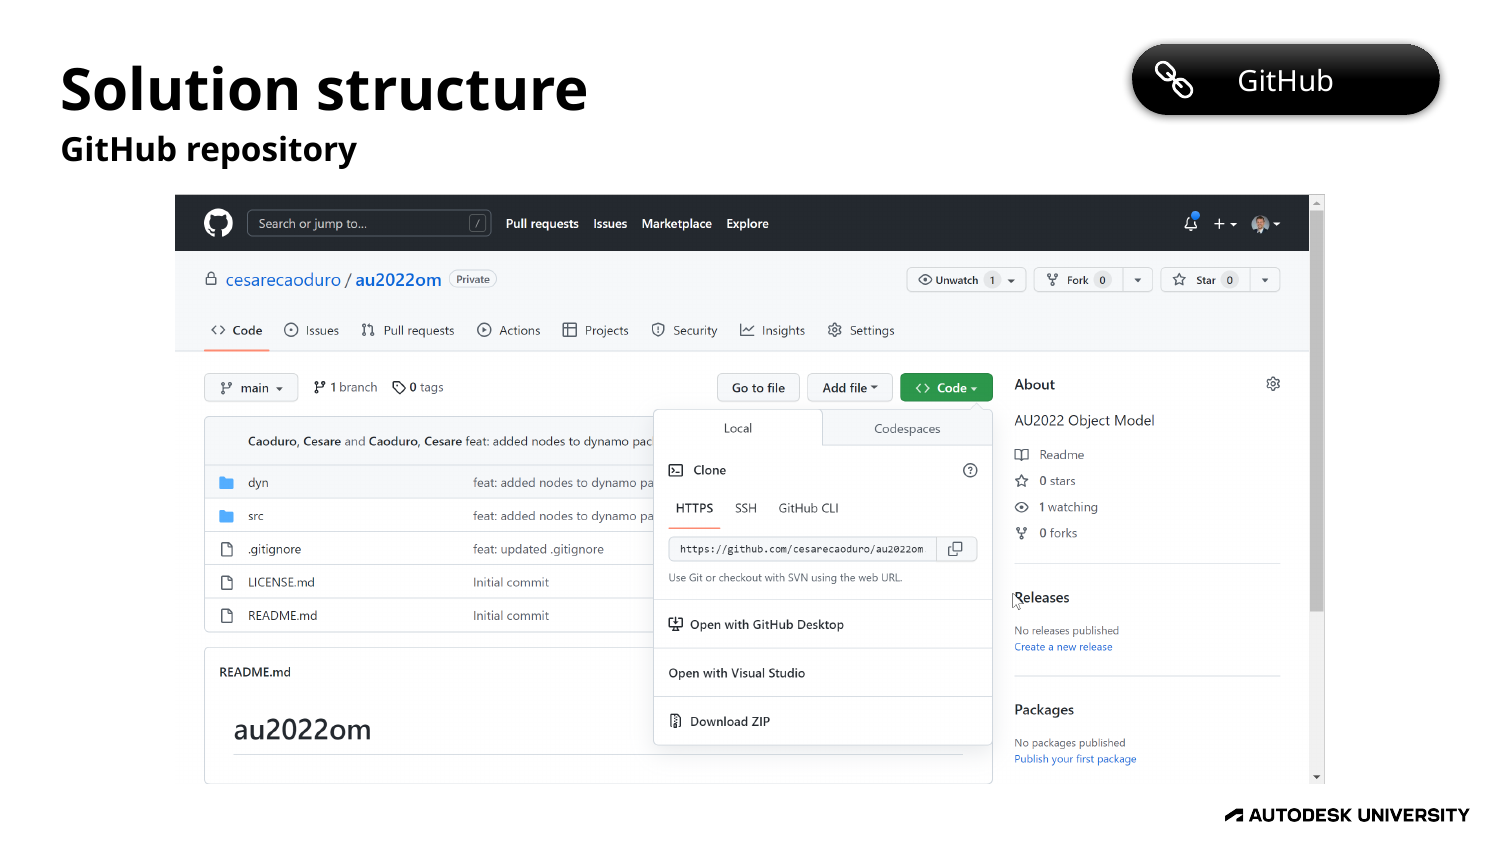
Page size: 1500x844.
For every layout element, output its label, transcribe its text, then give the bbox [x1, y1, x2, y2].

picture [175, 194, 1325, 784]
picture [1225, 808, 1470, 822]
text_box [1132, 44, 1440, 115]
list GitHub repository [60, 127, 1440, 169]
title Solution structure [60, 60, 1440, 126]
